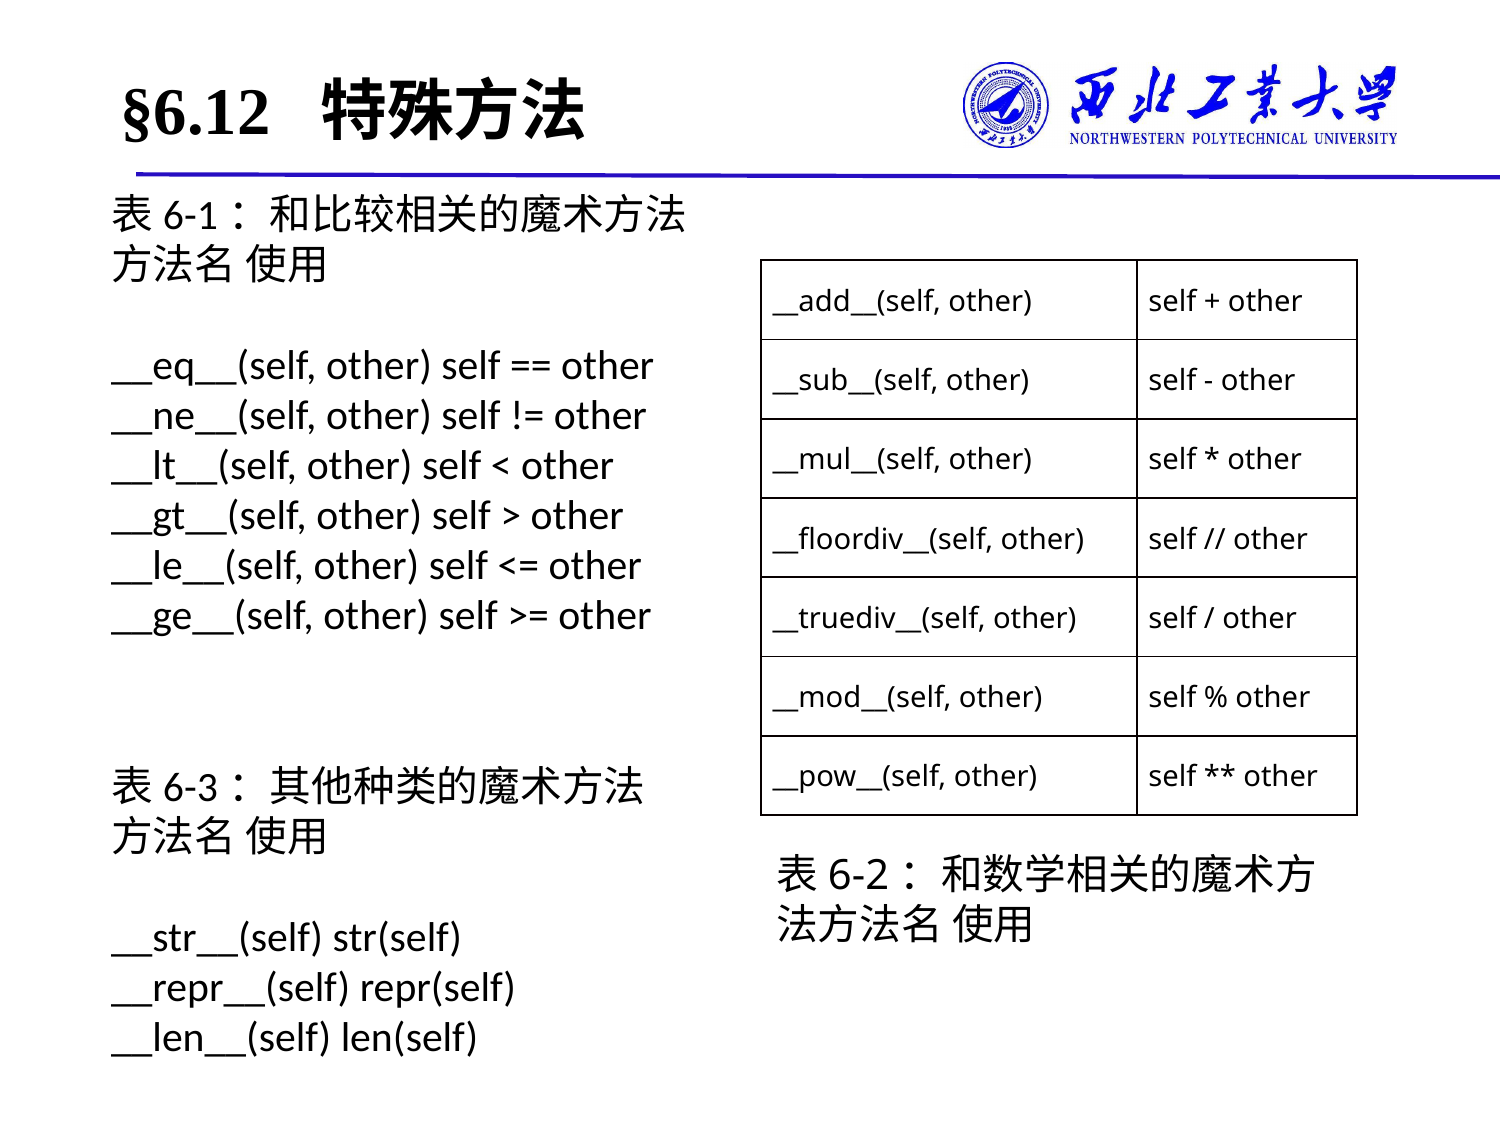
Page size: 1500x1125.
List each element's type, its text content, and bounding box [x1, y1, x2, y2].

table_cell __truediv__(self, other) [762, 578, 1136, 656]
table_cell self * other [1138, 420, 1356, 497]
text_box 表6-1：和比较相关的魔术方法 方法名 使用 __eq__(self, other) self == other __ne__(self, other) self != other __lt__(self, other) self < other __gt__(self, other) self > other __le__(self, other) self <= other __ge__(self, other) self >= other [96, 180, 745, 646]
table_header __add__(self, other) [762, 261, 1136, 339]
table_cell self % other [1138, 657, 1356, 735]
table_cell __pow__(self, other) [762, 737, 1136, 814]
title §6.12 特殊方法 [105, 69, 883, 168]
table_header self + other [1138, 261, 1356, 339]
picture [963, 62, 1397, 148]
text_box 表6-3：其他种类的魔术方法 方法名 使用 __str__(self) str(self) __repr__(self) repr(self) __len__(self) len(self) [96, 752, 709, 1068]
table_cell __sub__(self, other) [762, 340, 1136, 418]
table_cell self / other [1138, 578, 1356, 656]
table_cell self // other [1138, 499, 1356, 576]
table_cell self - other [1138, 340, 1356, 418]
table_cell __mod__(self, other) [762, 657, 1136, 735]
table_cell __floordiv__(self, other) [762, 499, 1136, 576]
text_box 表6-2：和数学相关的魔术方法方法名 使用 [761, 840, 1358, 956]
table_cell self ** other [1138, 737, 1356, 814]
table_cell __mul__(self, other) [762, 420, 1136, 497]
